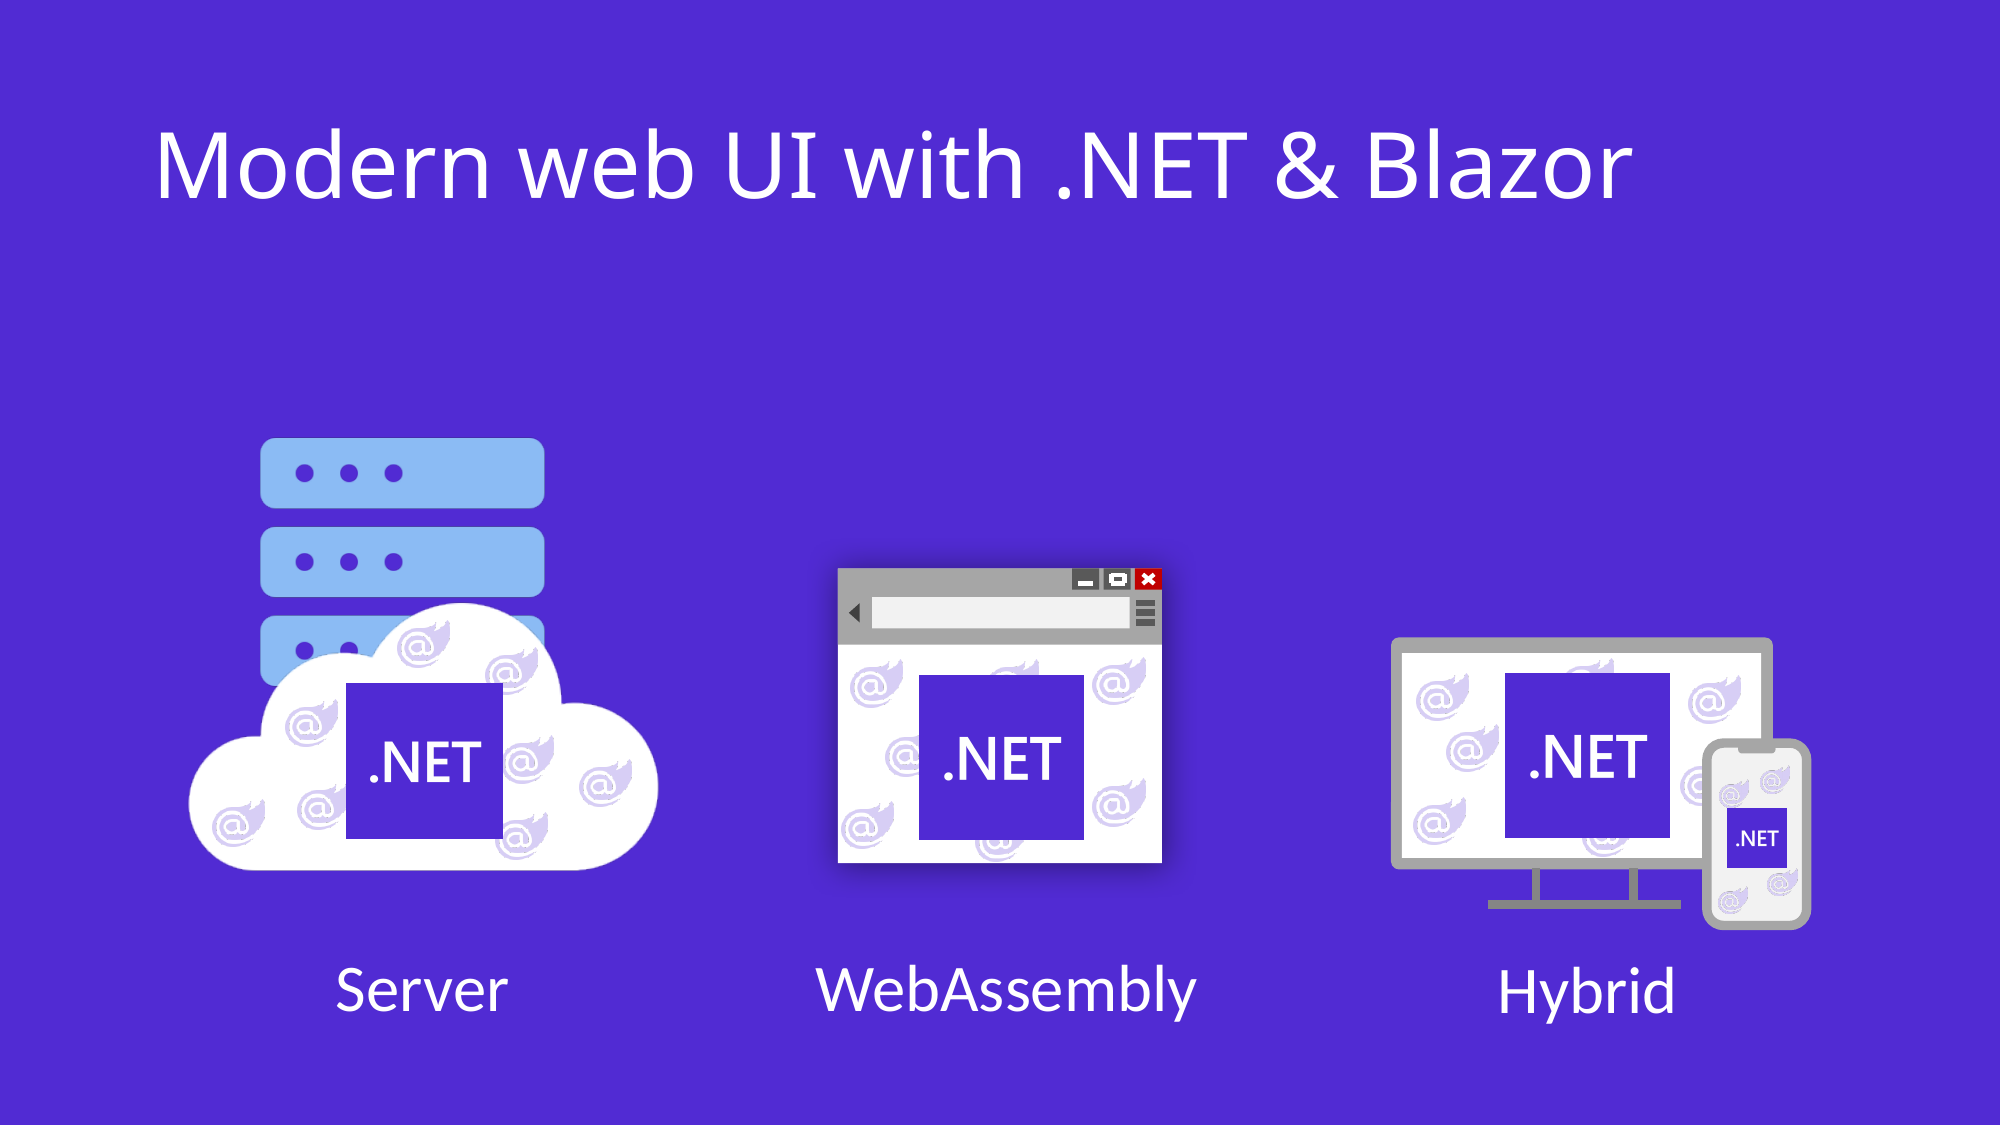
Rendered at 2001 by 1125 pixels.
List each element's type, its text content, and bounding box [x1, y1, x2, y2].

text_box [841, 654, 1145, 864]
text_box Server [321, 1005, 528, 1032]
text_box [837, 568, 1163, 864]
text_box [155, 389, 691, 1005]
title Modern web UI with .NET & Blazor [137, 59, 1863, 278]
text_box [1389, 636, 1774, 871]
picture [346, 683, 503, 839]
picture [919, 675, 1084, 840]
picture [1505, 673, 1670, 838]
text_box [212, 617, 632, 862]
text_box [1706, 743, 1807, 926]
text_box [1413, 655, 1741, 859]
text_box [1718, 764, 1798, 915]
text_box [1401, 652, 1762, 859]
text_box WebAssembly [769, 936, 1244, 1032]
text_box Hybrid [1350, 939, 1825, 1034]
